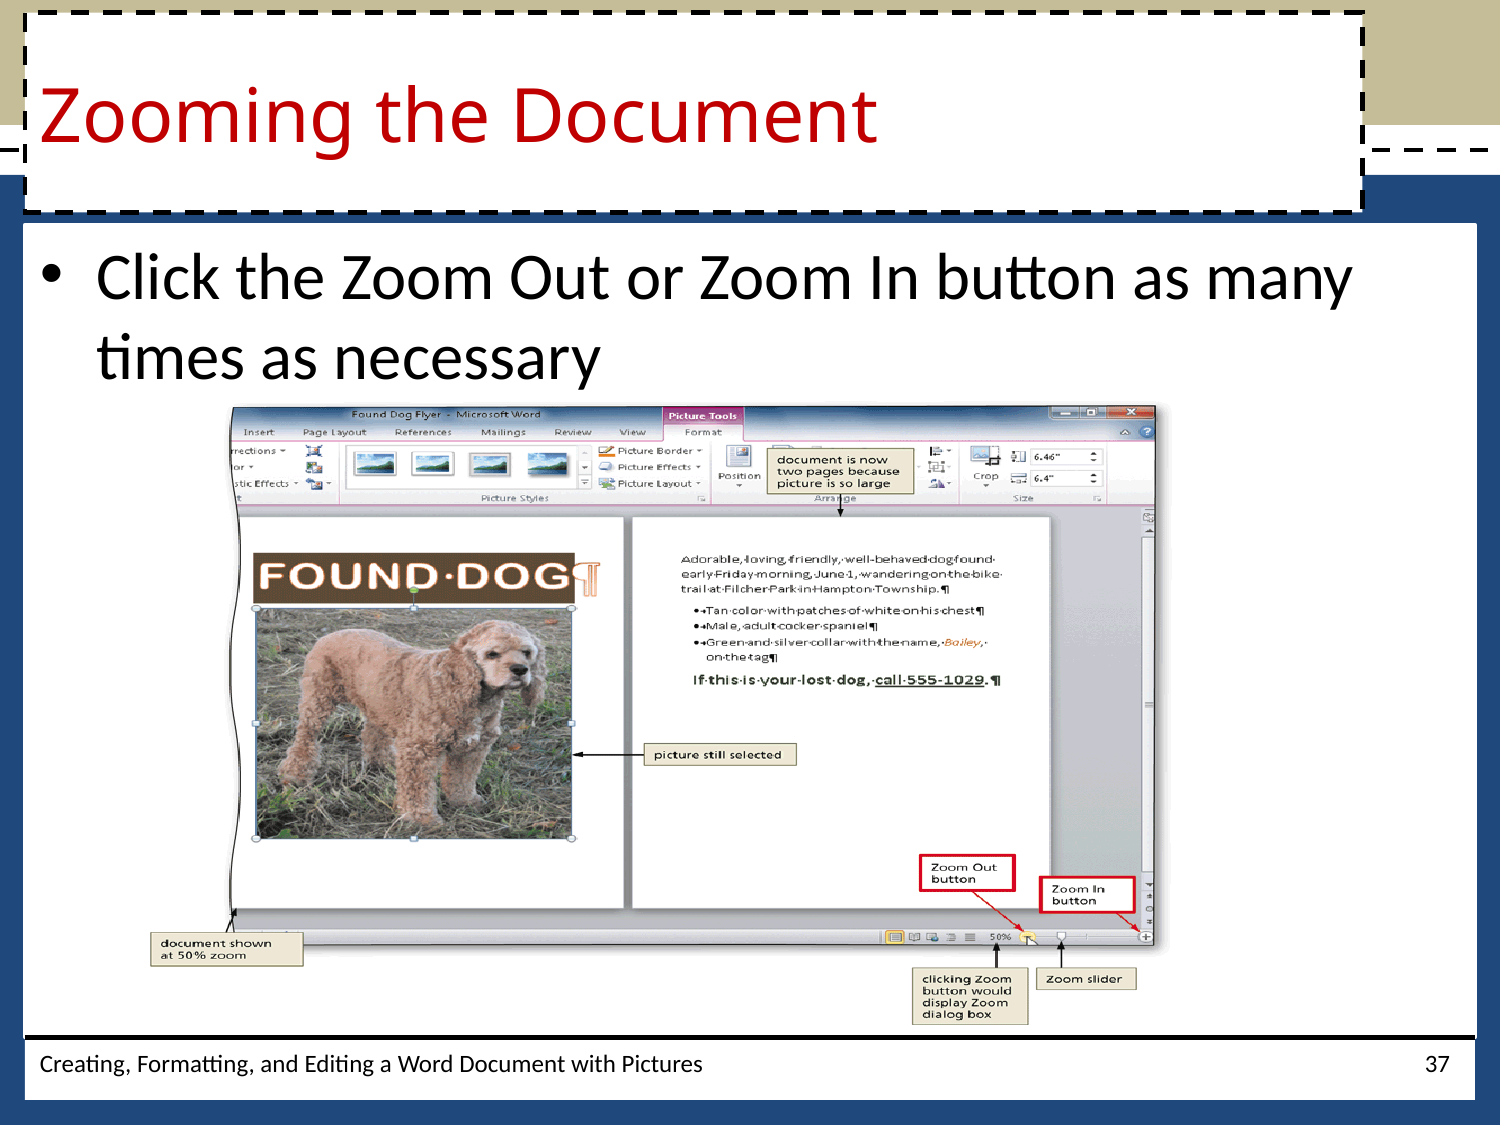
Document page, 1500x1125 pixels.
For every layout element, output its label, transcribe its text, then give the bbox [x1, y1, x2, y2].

list Click the Zoom Out or Zoom In button as many times as necessary [24, 224, 1476, 1024]
picture [149, 399, 1176, 1026]
title Zooming the Document [23, 10, 1365, 215]
slide_number 37 [1400, 1040, 1475, 1100]
footer Creating, Formatting, and Editing a Word Document with Pictures [24, 1040, 1400, 1100]
